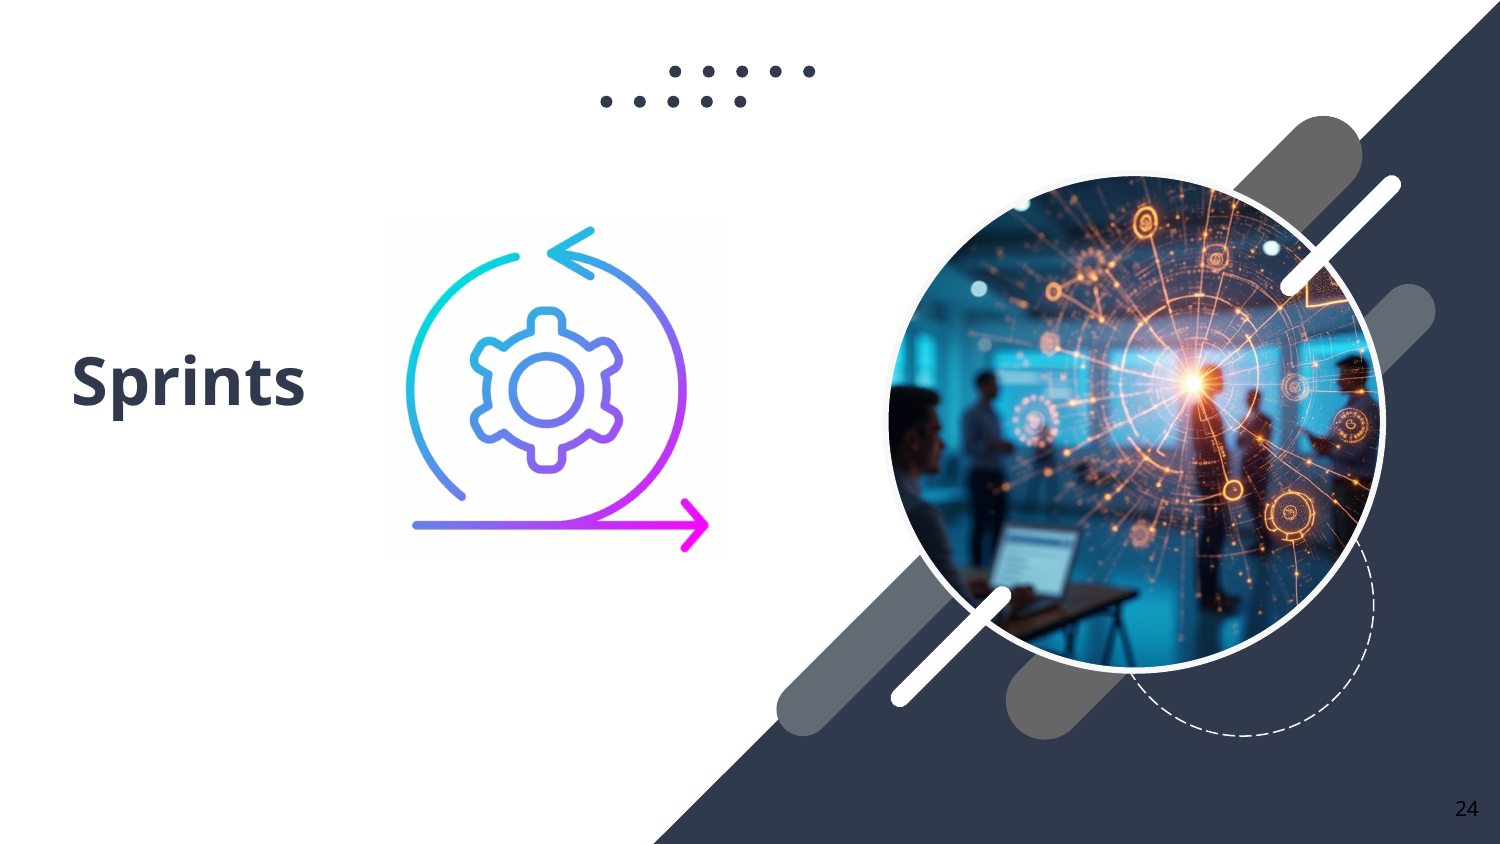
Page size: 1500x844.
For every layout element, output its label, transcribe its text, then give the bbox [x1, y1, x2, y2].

picture [383, 216, 730, 557]
title Sprints [56, 319, 377, 454]
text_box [652, 0, 1500, 844]
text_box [886, 171, 1406, 712]
